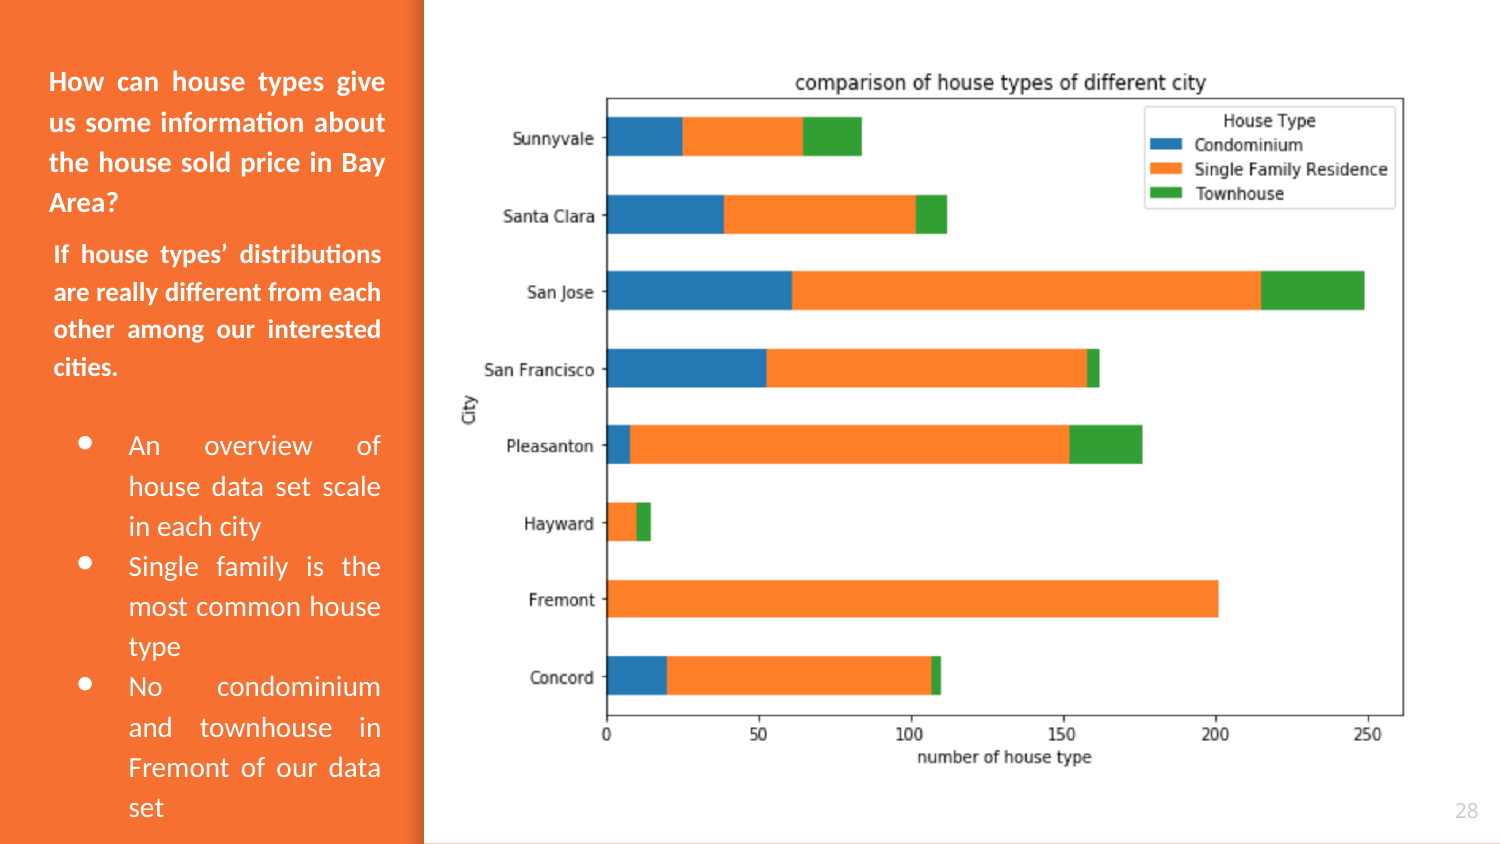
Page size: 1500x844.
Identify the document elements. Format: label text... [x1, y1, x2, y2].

picture [441, 64, 1483, 779]
slide_number 28 [1403, 779, 1494, 844]
text_box How can house types give us some information about the house sold price in Bay Area? [33, 42, 402, 218]
title If house types’ distributions are really different from each other among our interested cities. An overview of house data set scale in each city Single family is the most common house type No condominium and townhouse in Fremont of our data set [38, 218, 397, 830]
